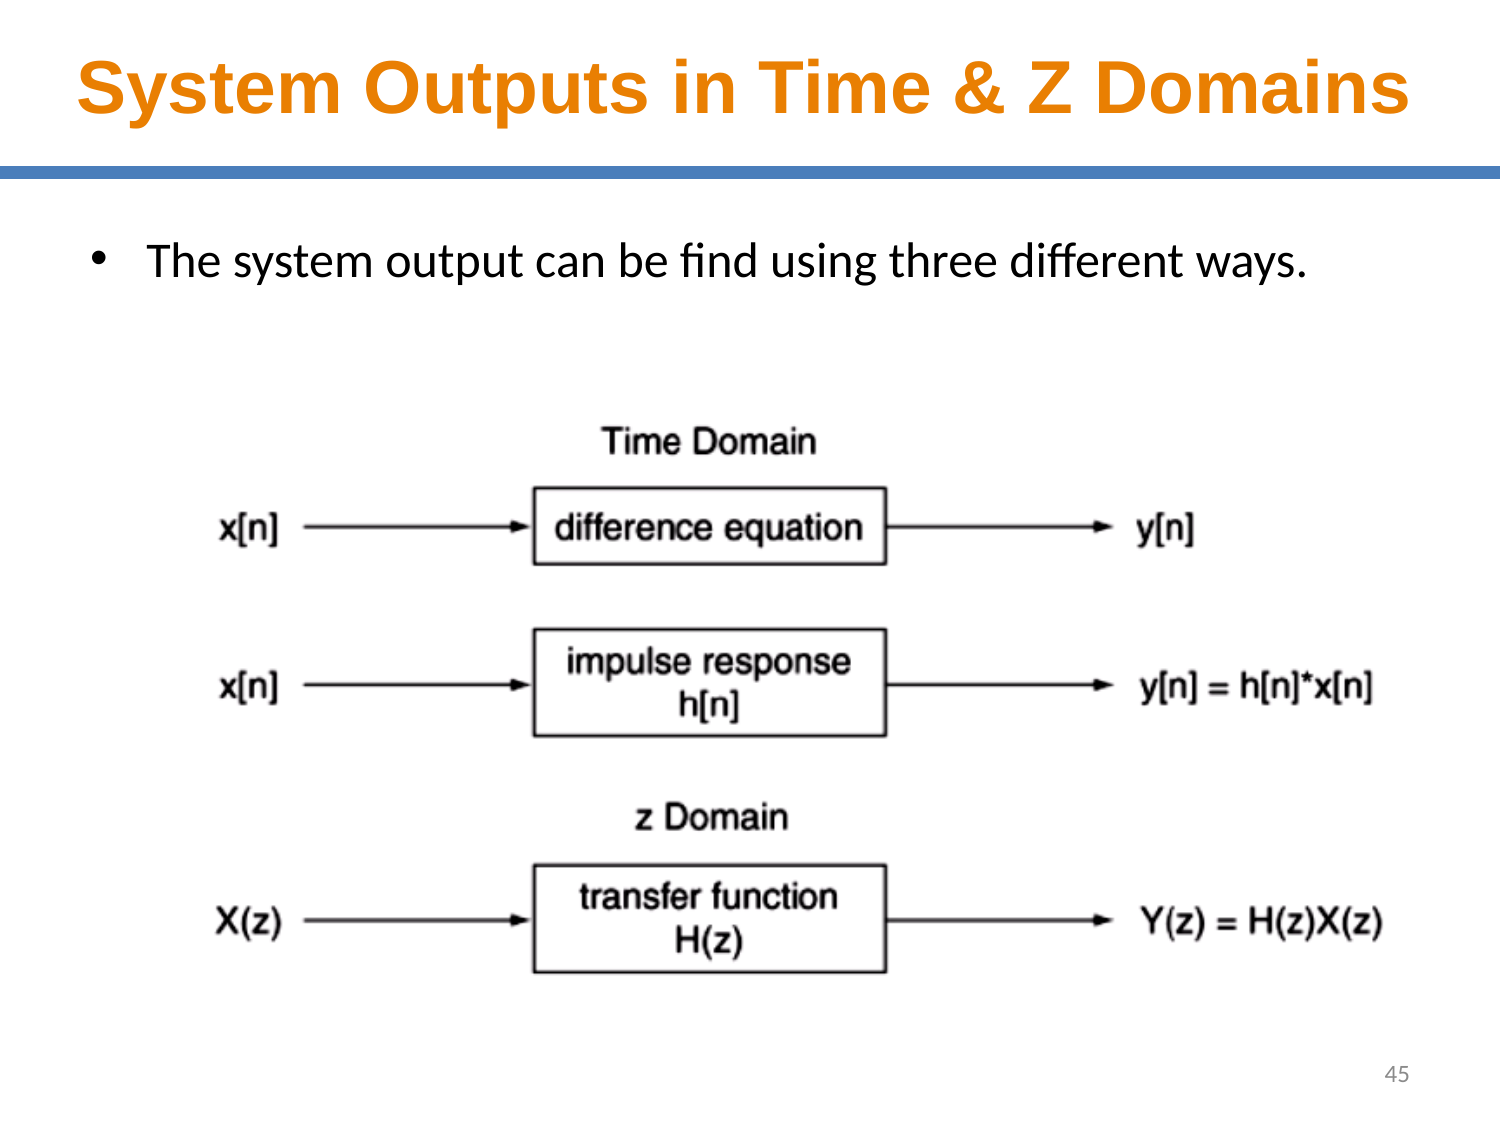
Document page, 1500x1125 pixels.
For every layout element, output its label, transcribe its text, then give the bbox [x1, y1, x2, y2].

title System Outputs in Time & Z Domains [41, 30, 1447, 161]
picture [194, 399, 1405, 1000]
slide_number 45 [1364, 1042, 1425, 1103]
list The system output can be find using three different ways. [75, 219, 1425, 1005]
